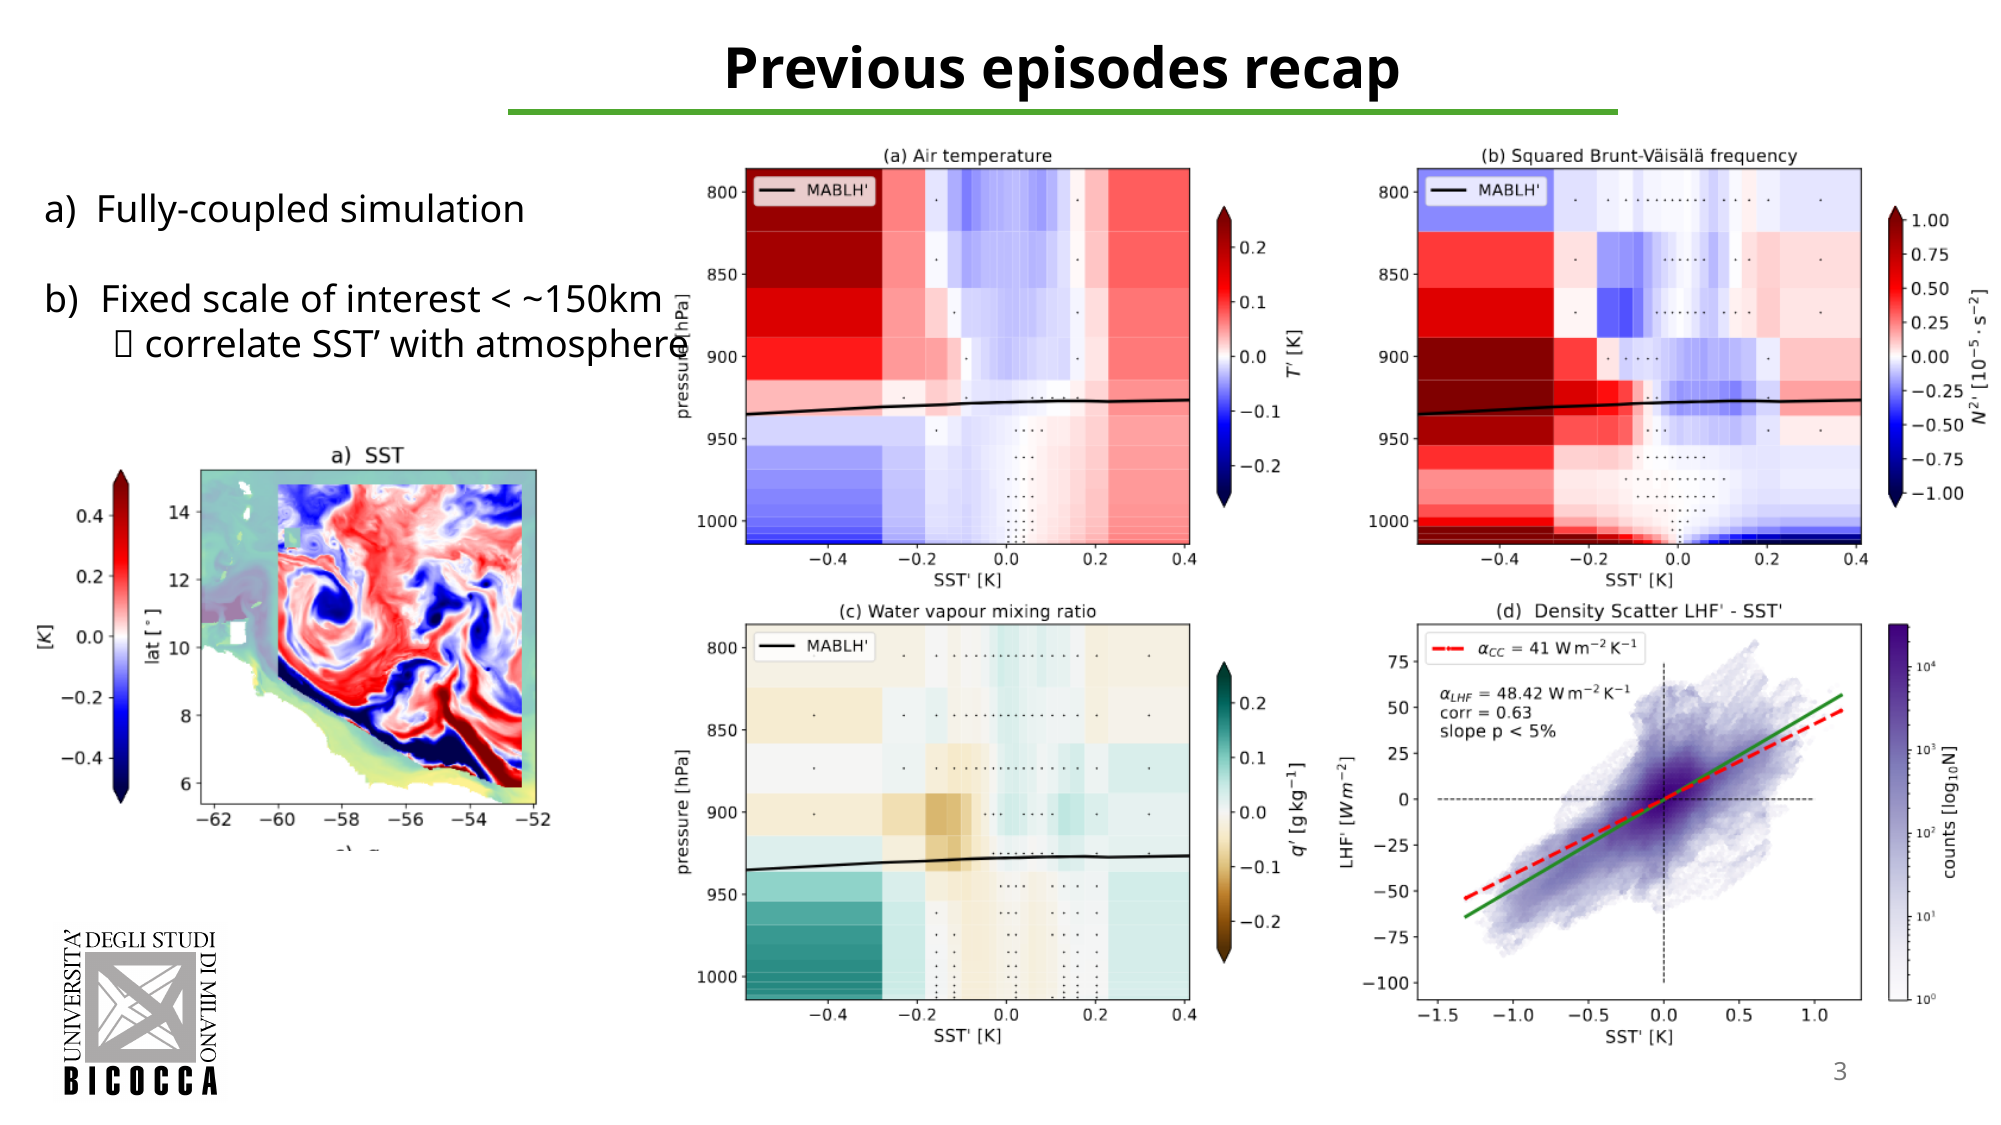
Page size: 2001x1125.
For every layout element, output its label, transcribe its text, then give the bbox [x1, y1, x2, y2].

text_box a) Fully-coupled simulation Fixed scale of interest < ~150km  correlate SST’ with atmosphere [29, 177, 647, 373]
picture [28, 440, 560, 851]
slide_number 3 [1412, 1055, 1863, 1103]
picture [53, 922, 229, 1104]
text_box Previous episodes recap [536, 24, 1590, 108]
picture [647, 137, 2000, 1055]
